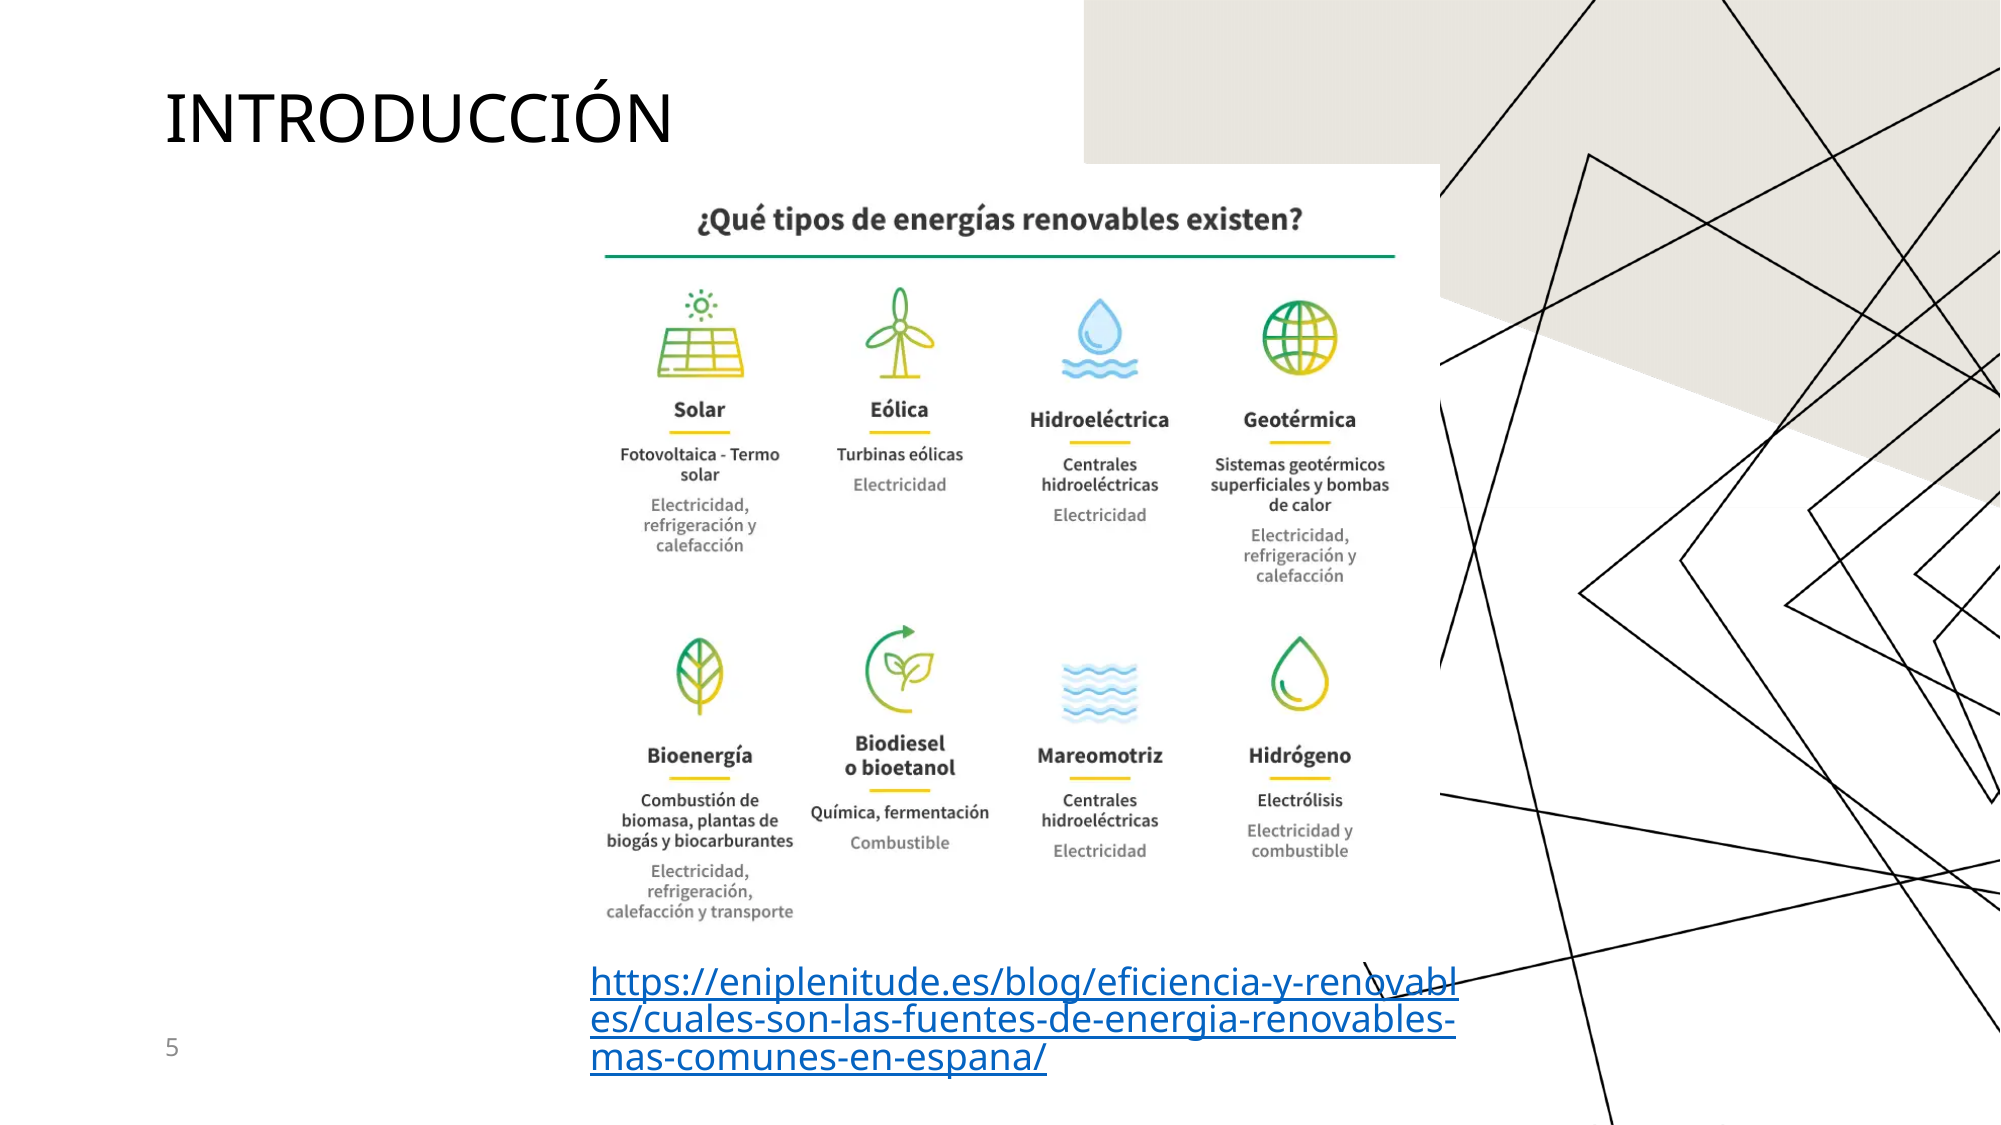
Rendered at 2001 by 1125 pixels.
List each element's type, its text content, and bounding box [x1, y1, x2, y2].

text_box https://eniplenitude.es/blog/eficiencia-y-renovables/cuales-son-las-fuentes-de-energia-renovables-mas-comunes-en-espana/ [574, 950, 1482, 1062]
title INTRODUCCIÓN [150, 51, 1000, 165]
picture [560, 0, 2001, 1125]
slide_number 5 [150, 1024, 254, 1074]
